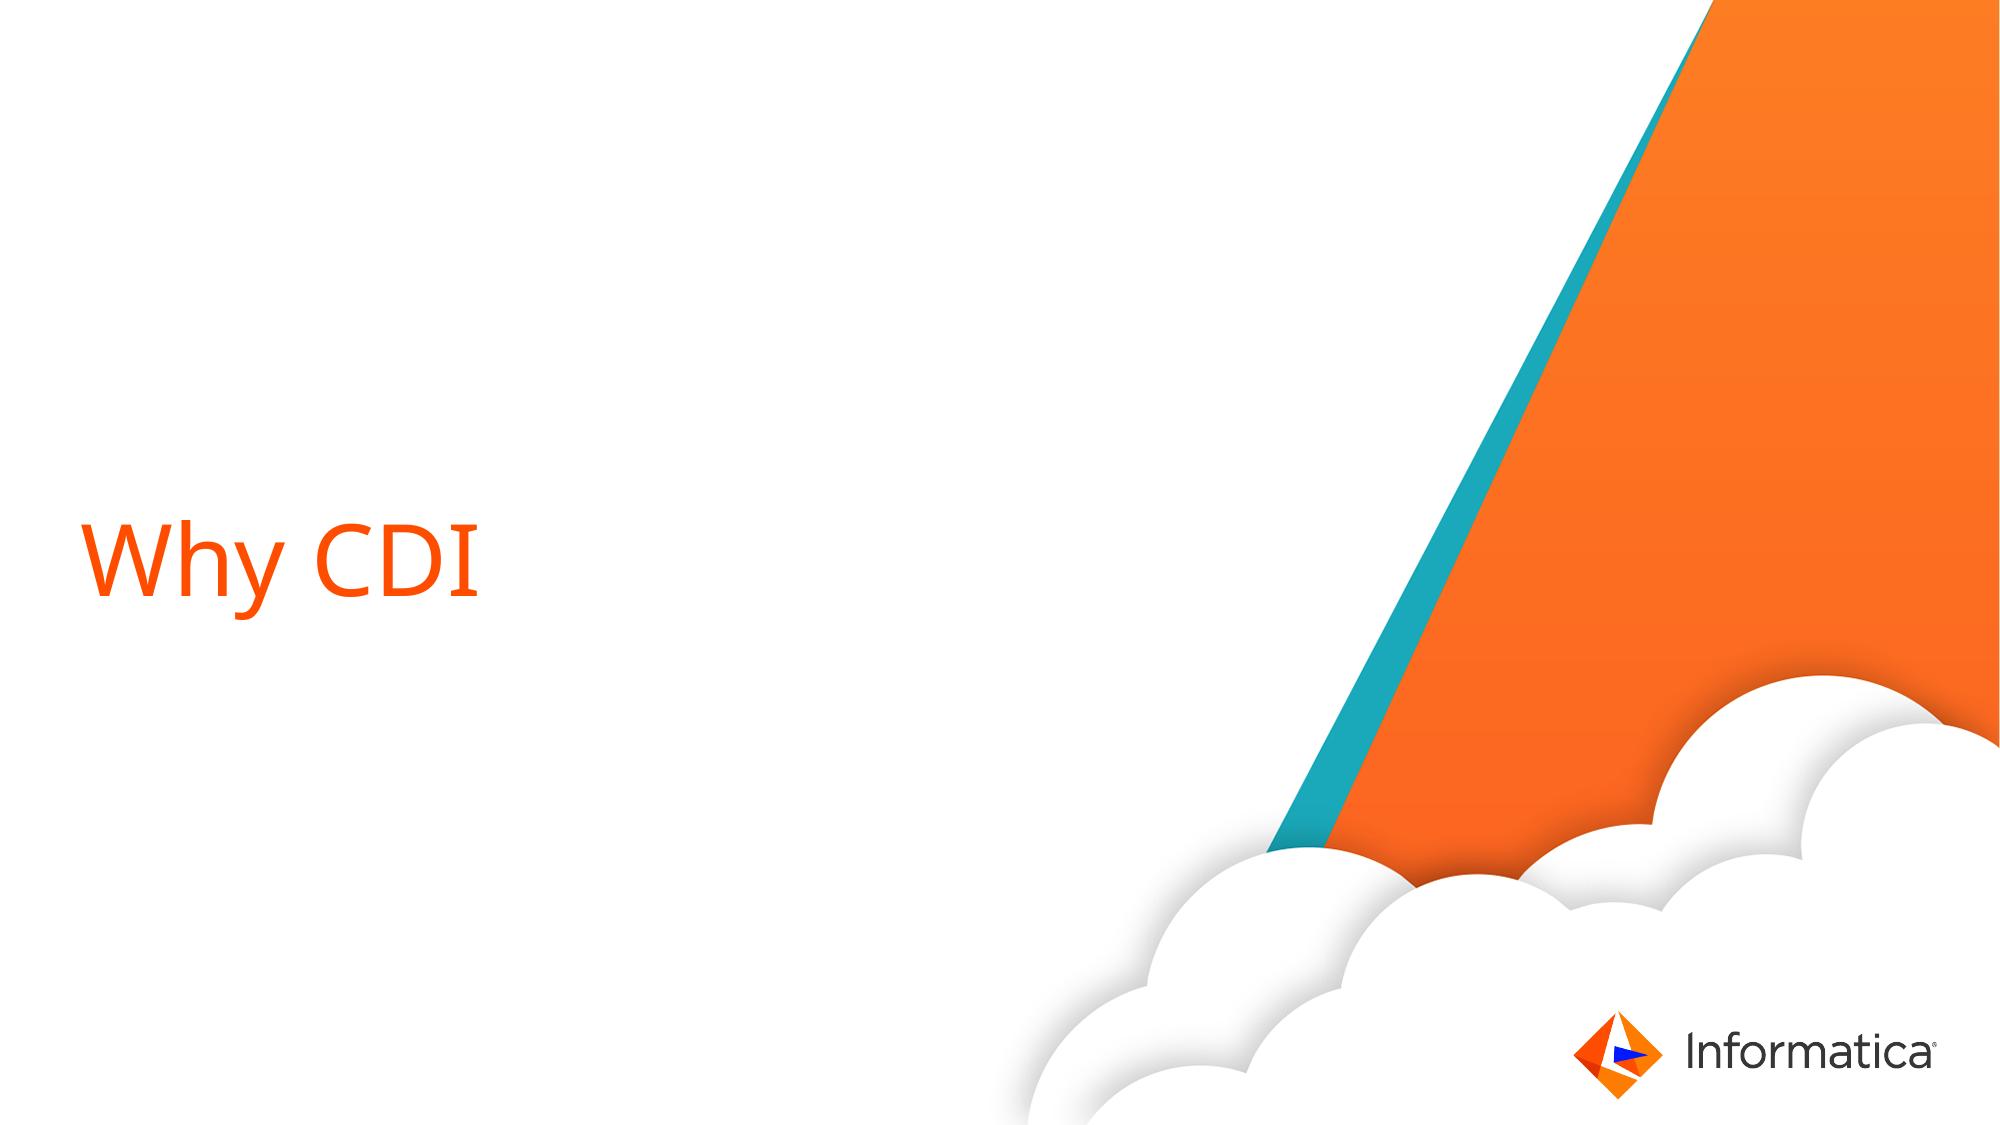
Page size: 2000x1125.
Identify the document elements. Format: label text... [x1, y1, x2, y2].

picture [0, 0, 2000, 1125]
list Why CDI [80, 407, 1340, 620]
